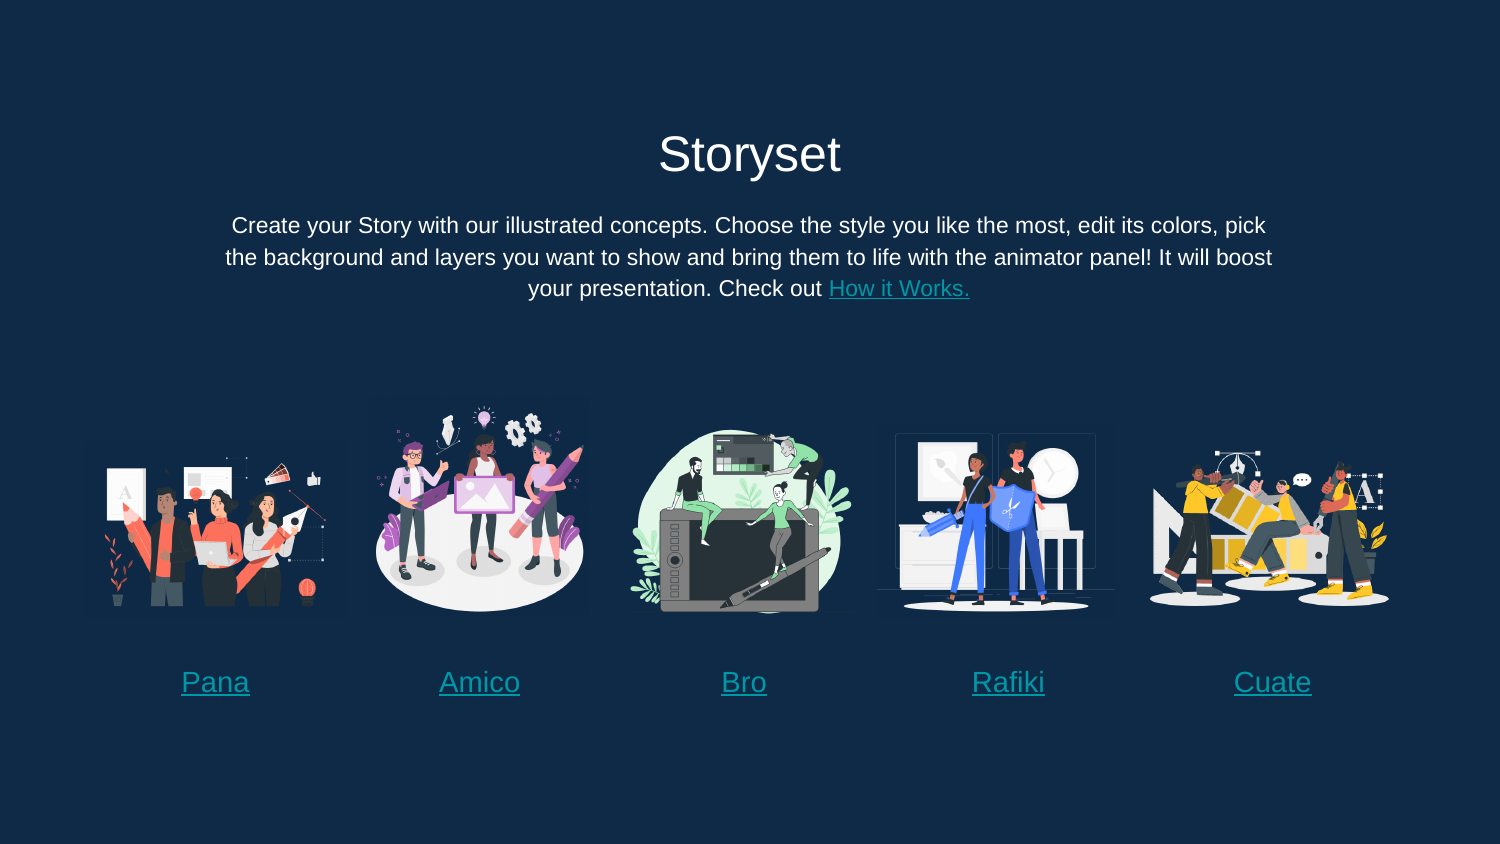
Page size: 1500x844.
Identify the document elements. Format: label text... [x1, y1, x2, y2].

title Storyset [171, 106, 1328, 186]
text_box Rafiki [904, 652, 1113, 705]
text_box Amico [375, 652, 585, 705]
picture [876, 423, 1115, 618]
picture [369, 395, 590, 616]
text_box Cuate [1168, 652, 1377, 705]
picture [83, 440, 348, 618]
picture [1121, 413, 1417, 622]
text_box Create your Story with our illustrated concepts. Choose the style you like the most, edit its colors, pick the background and layers you want to show and bring them to life with the animator panel! It will boost your presentation. Check out How it Works. [205, 191, 1294, 245]
text_box Bro [639, 652, 849, 705]
picture [618, 415, 857, 623]
text_box Pana [111, 652, 320, 705]
